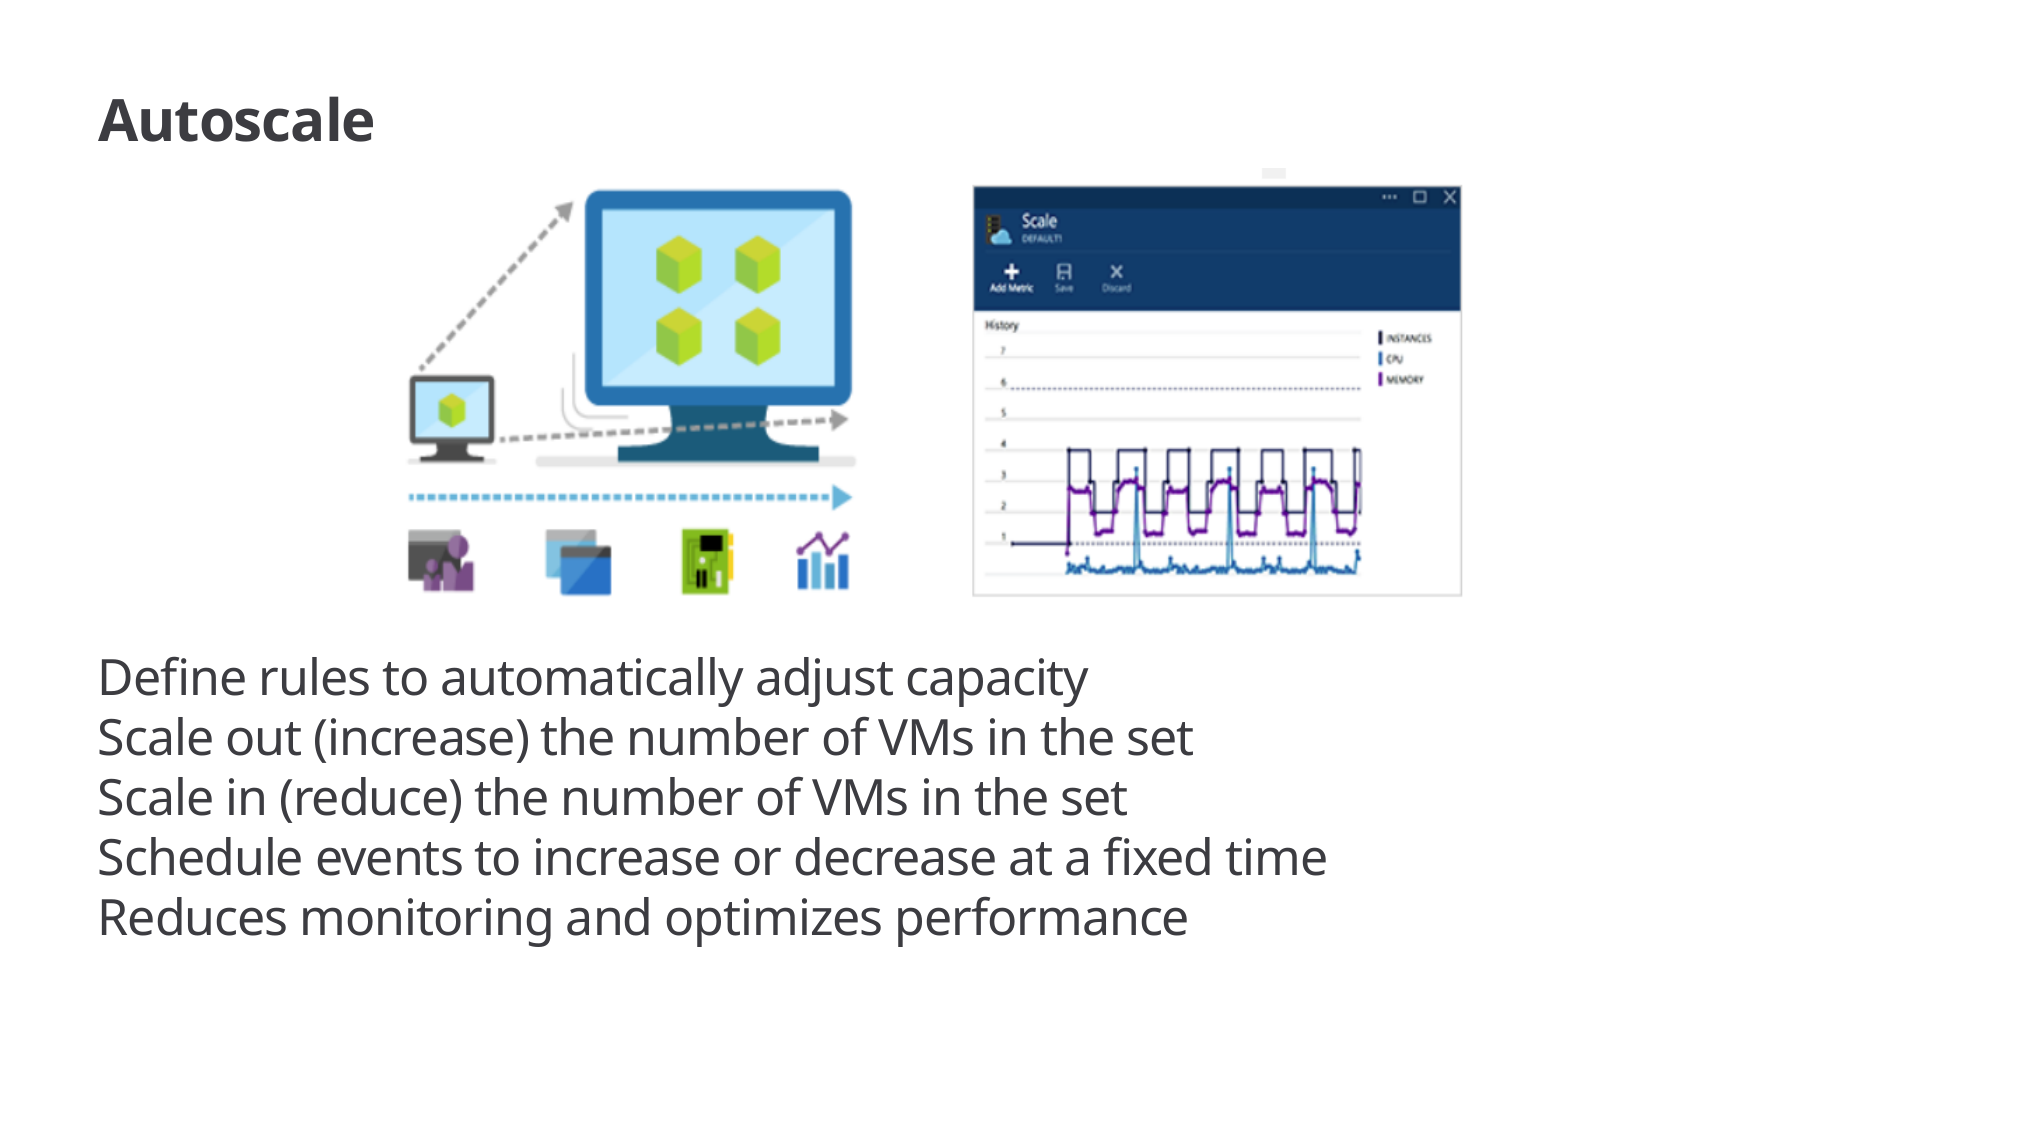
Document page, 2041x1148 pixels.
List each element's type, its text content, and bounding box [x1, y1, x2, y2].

title Autoscale [98, 76, 1942, 170]
picture [375, 168, 1475, 616]
list Define rules to automatically adjust capacity Scale out (increase) the number of VMs in the set Scale in (reduce) the number of VMs in the set Schedule events to increase or decrease at a fixed time Reduces monitoring and optimizes performance [97, 630, 1675, 964]
